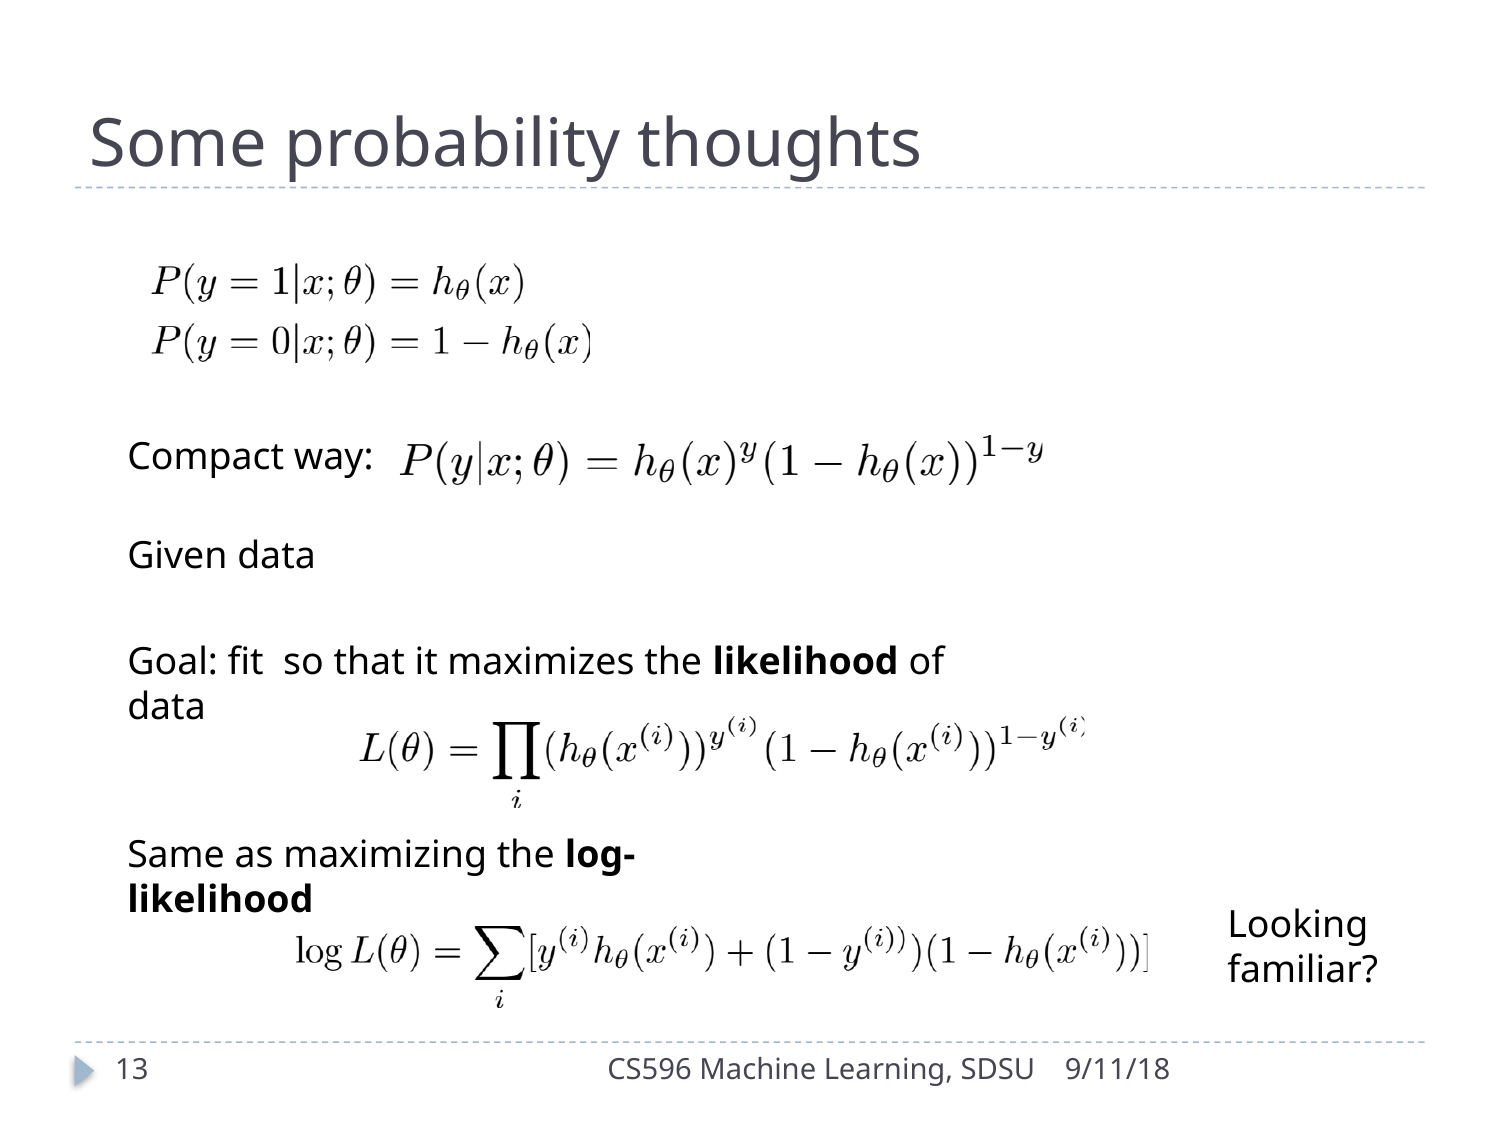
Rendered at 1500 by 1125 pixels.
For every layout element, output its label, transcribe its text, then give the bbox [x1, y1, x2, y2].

picture [294, 925, 1148, 1008]
text_box Looking familiar? [1212, 892, 1463, 997]
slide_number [1051, 1042, 1426, 1103]
slide_number 13 [100, 1042, 426, 1103]
picture [357, 714, 1085, 808]
picture [149, 262, 591, 363]
text_box Same as maximizing the log-likelihood [112, 823, 750, 928]
picture [399, 434, 1043, 486]
footer CS596 Machine Learning, SDSU [475, 1042, 1051, 1103]
title Some probability thoughts [75, 24, 1425, 188]
text_box Compact way: [112, 424, 400, 485]
